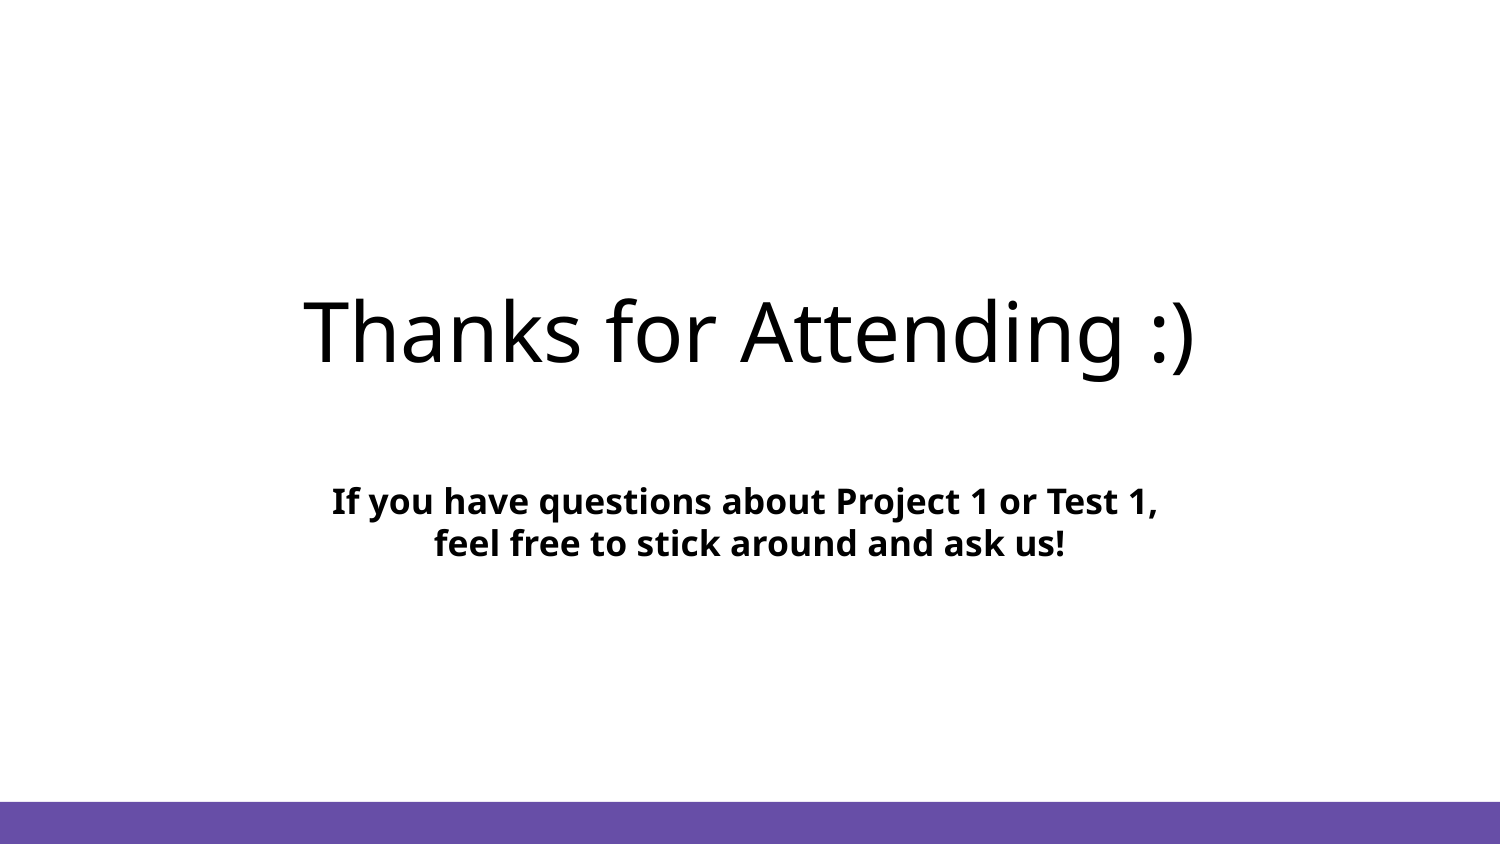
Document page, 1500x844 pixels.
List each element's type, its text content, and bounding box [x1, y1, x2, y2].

title Thanks for Attending :) If you have questions about Project 1 or Test 1, feel free to stick around and ask us! [51, 269, 1449, 573]
